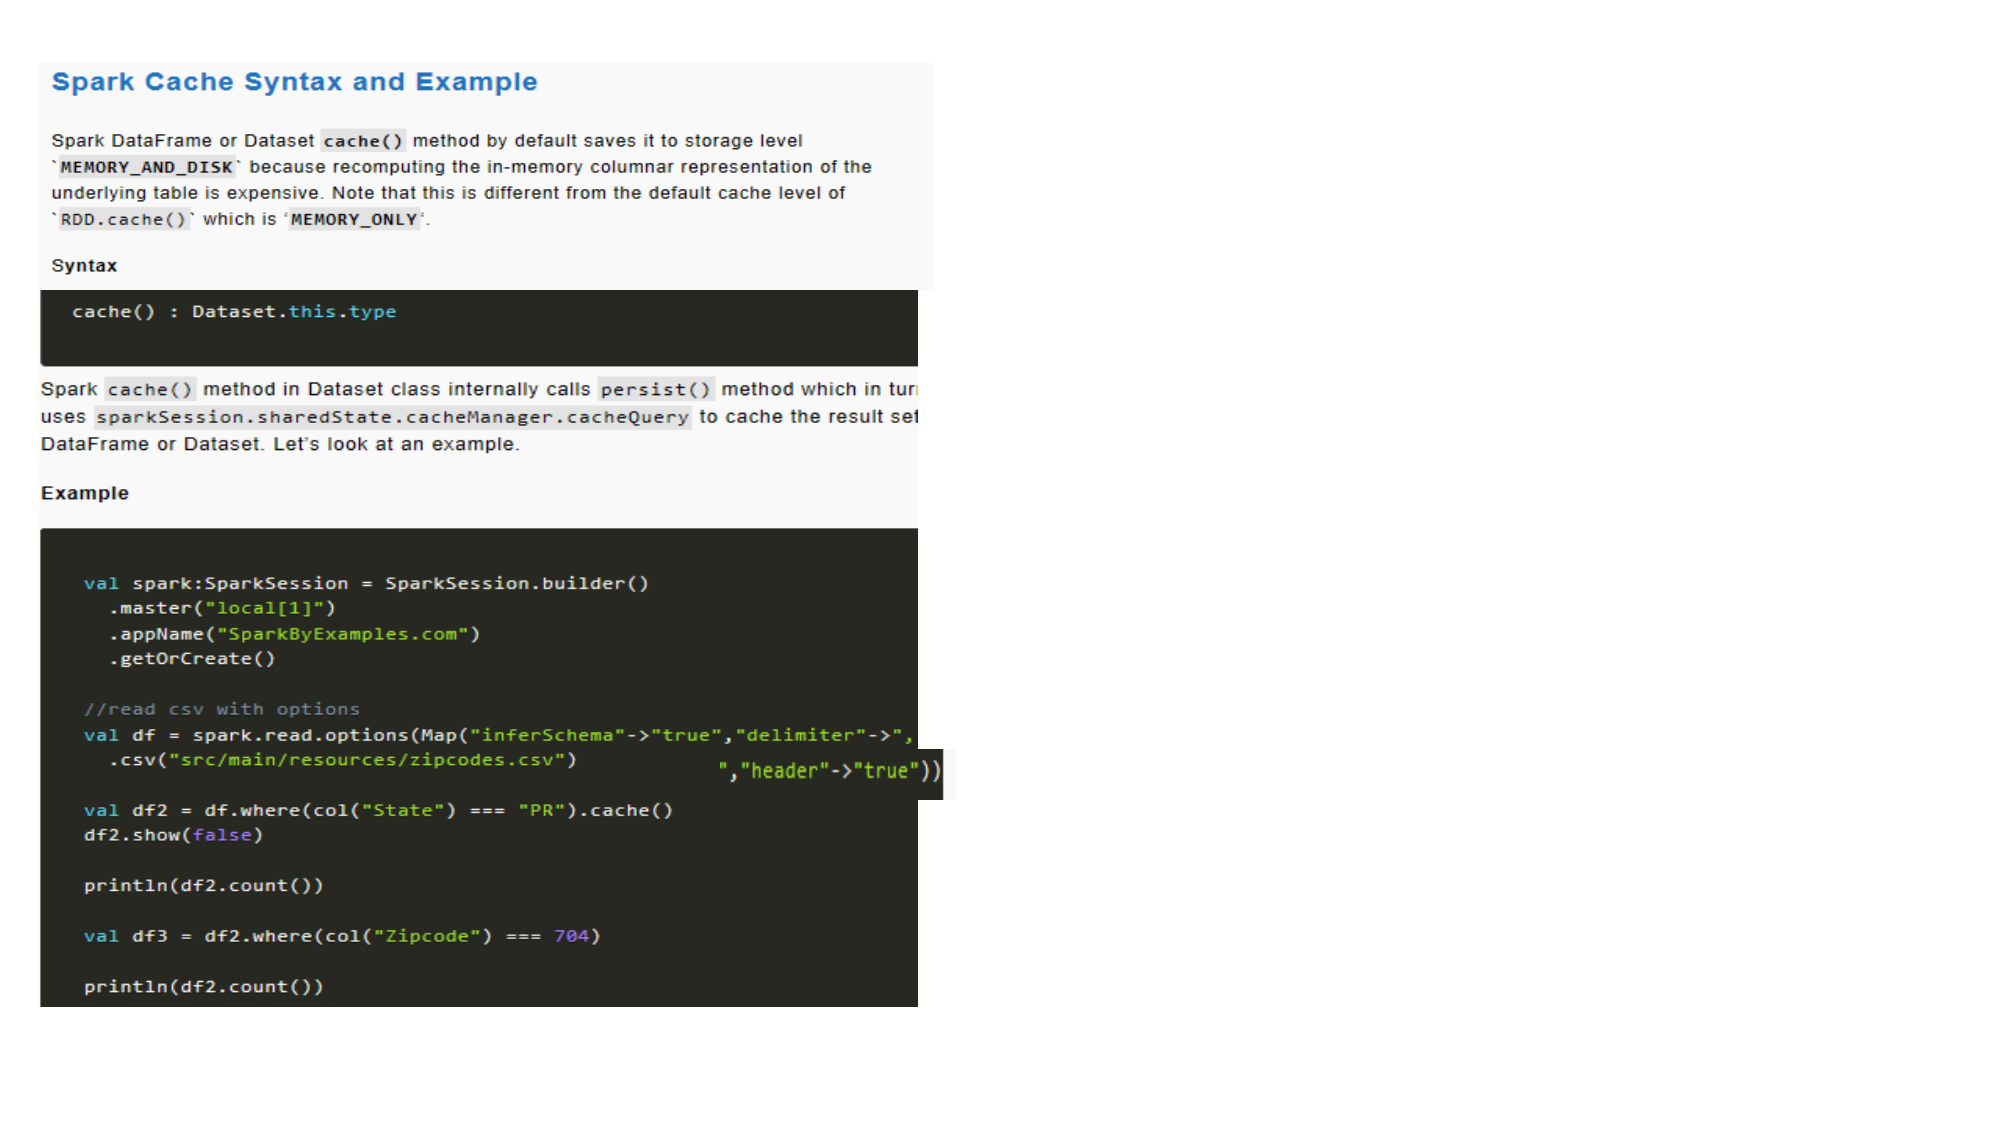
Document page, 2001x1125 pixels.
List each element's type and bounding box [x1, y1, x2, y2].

picture [39, 63, 956, 1007]
